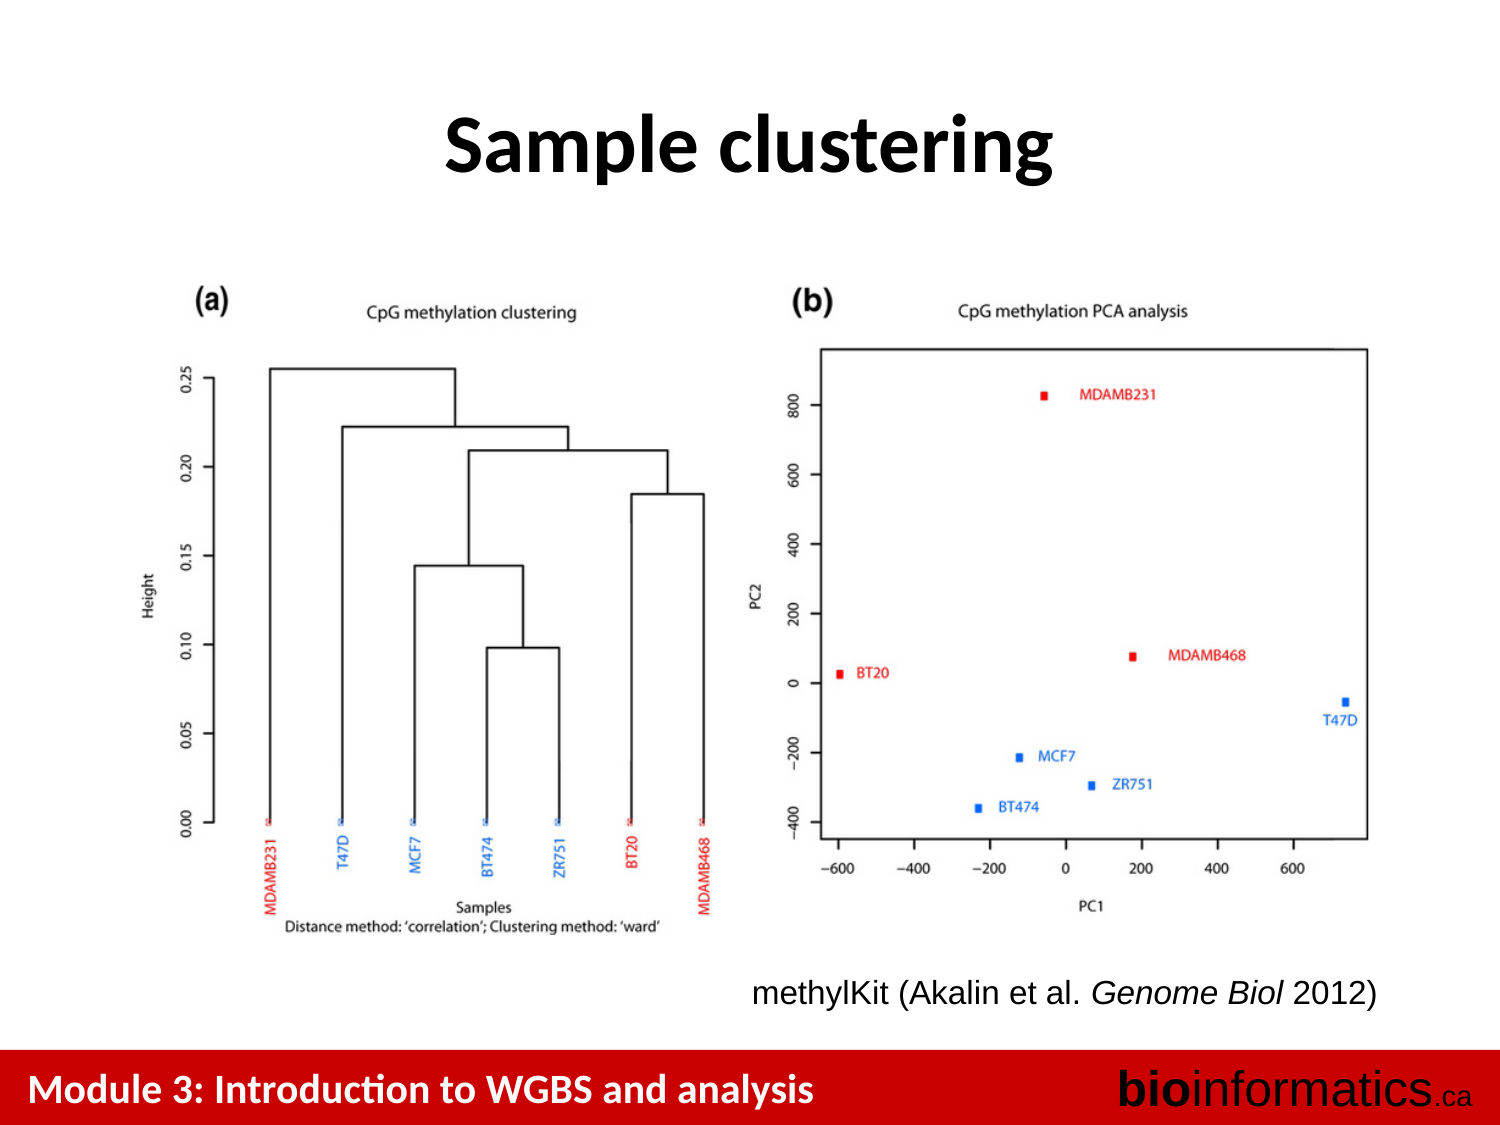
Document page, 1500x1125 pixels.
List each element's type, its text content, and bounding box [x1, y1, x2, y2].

title Sample clustering [24, 45, 1475, 233]
text_box methylKit (Akalin et al. Genome Biol 2012) [737, 964, 1402, 1019]
picture [123, 243, 1383, 974]
